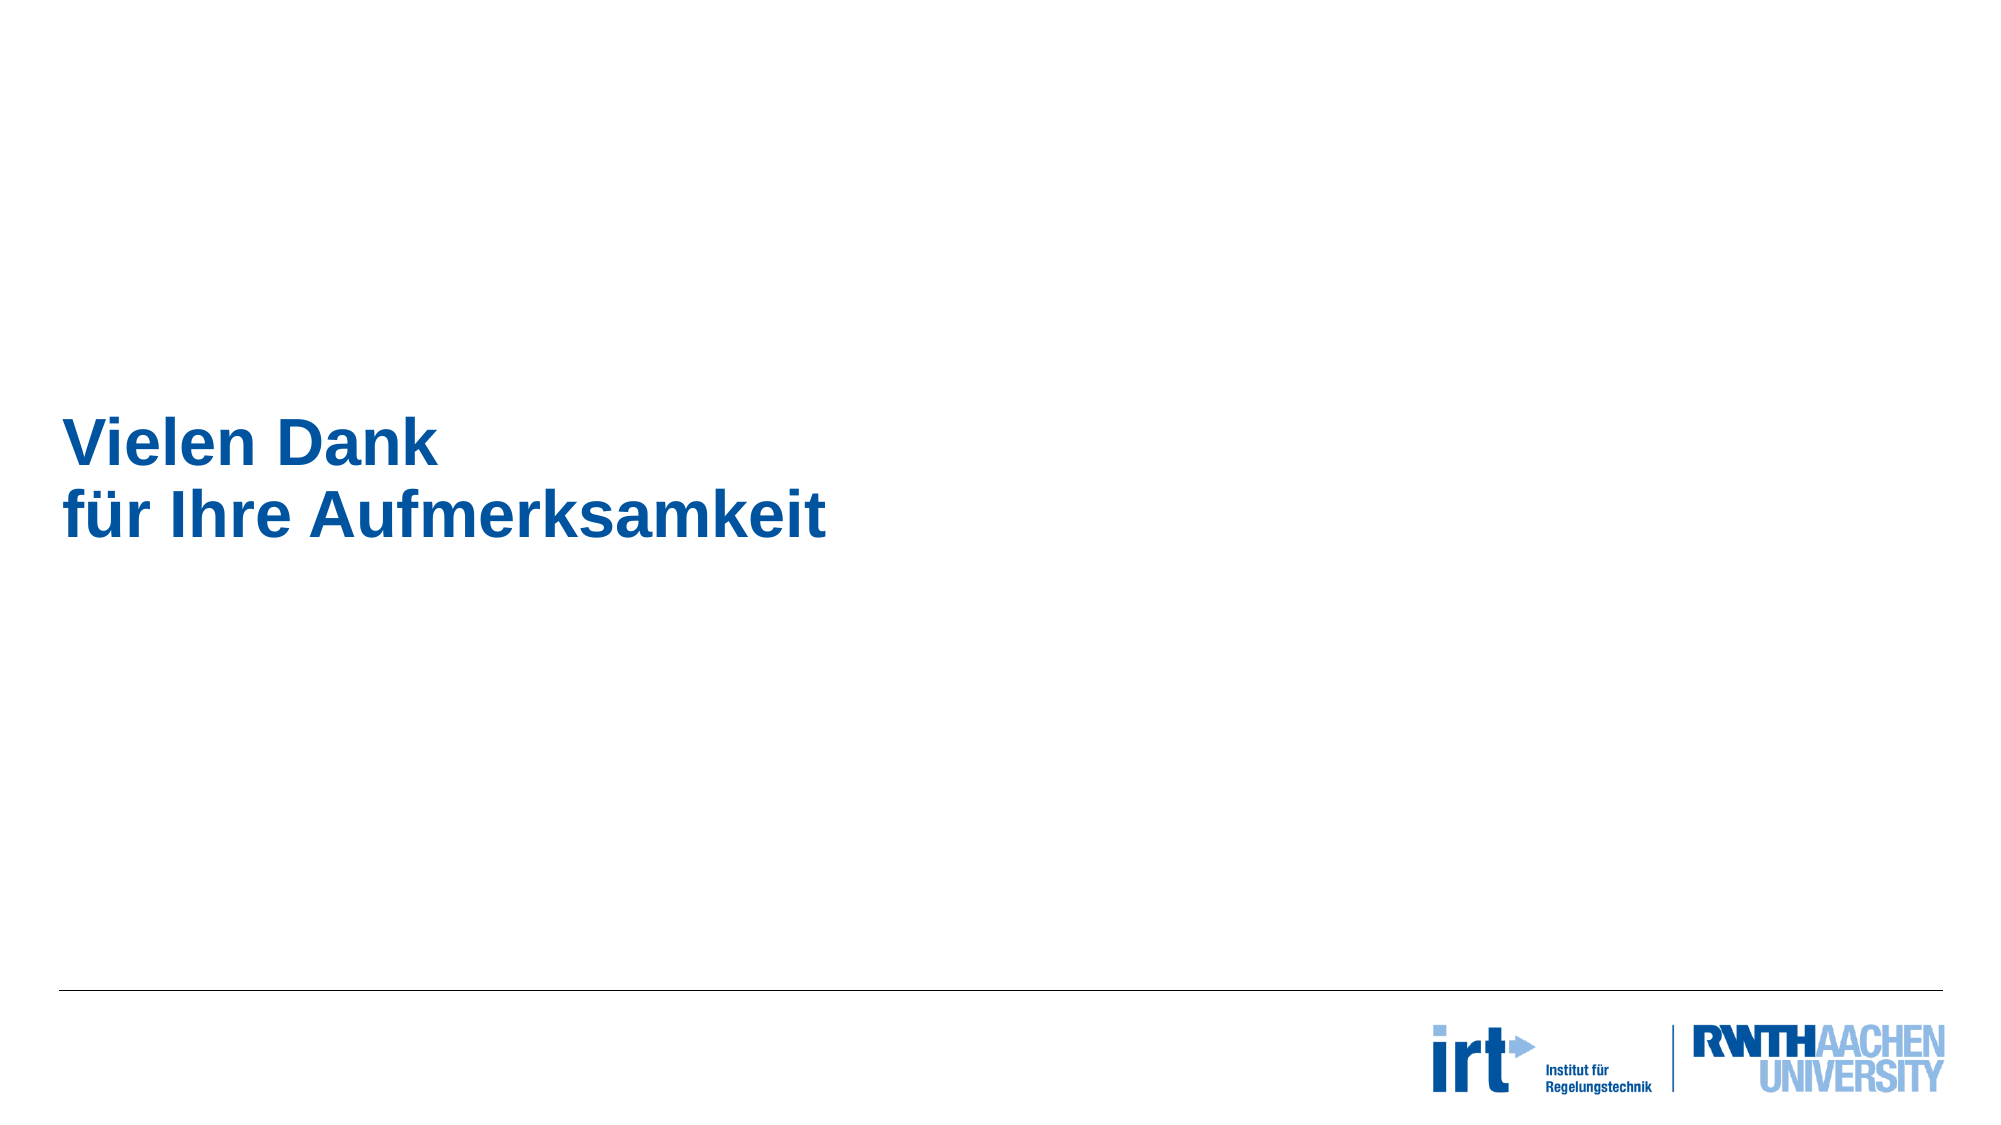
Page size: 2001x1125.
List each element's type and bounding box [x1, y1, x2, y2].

picture [1412, 991, 1965, 1125]
